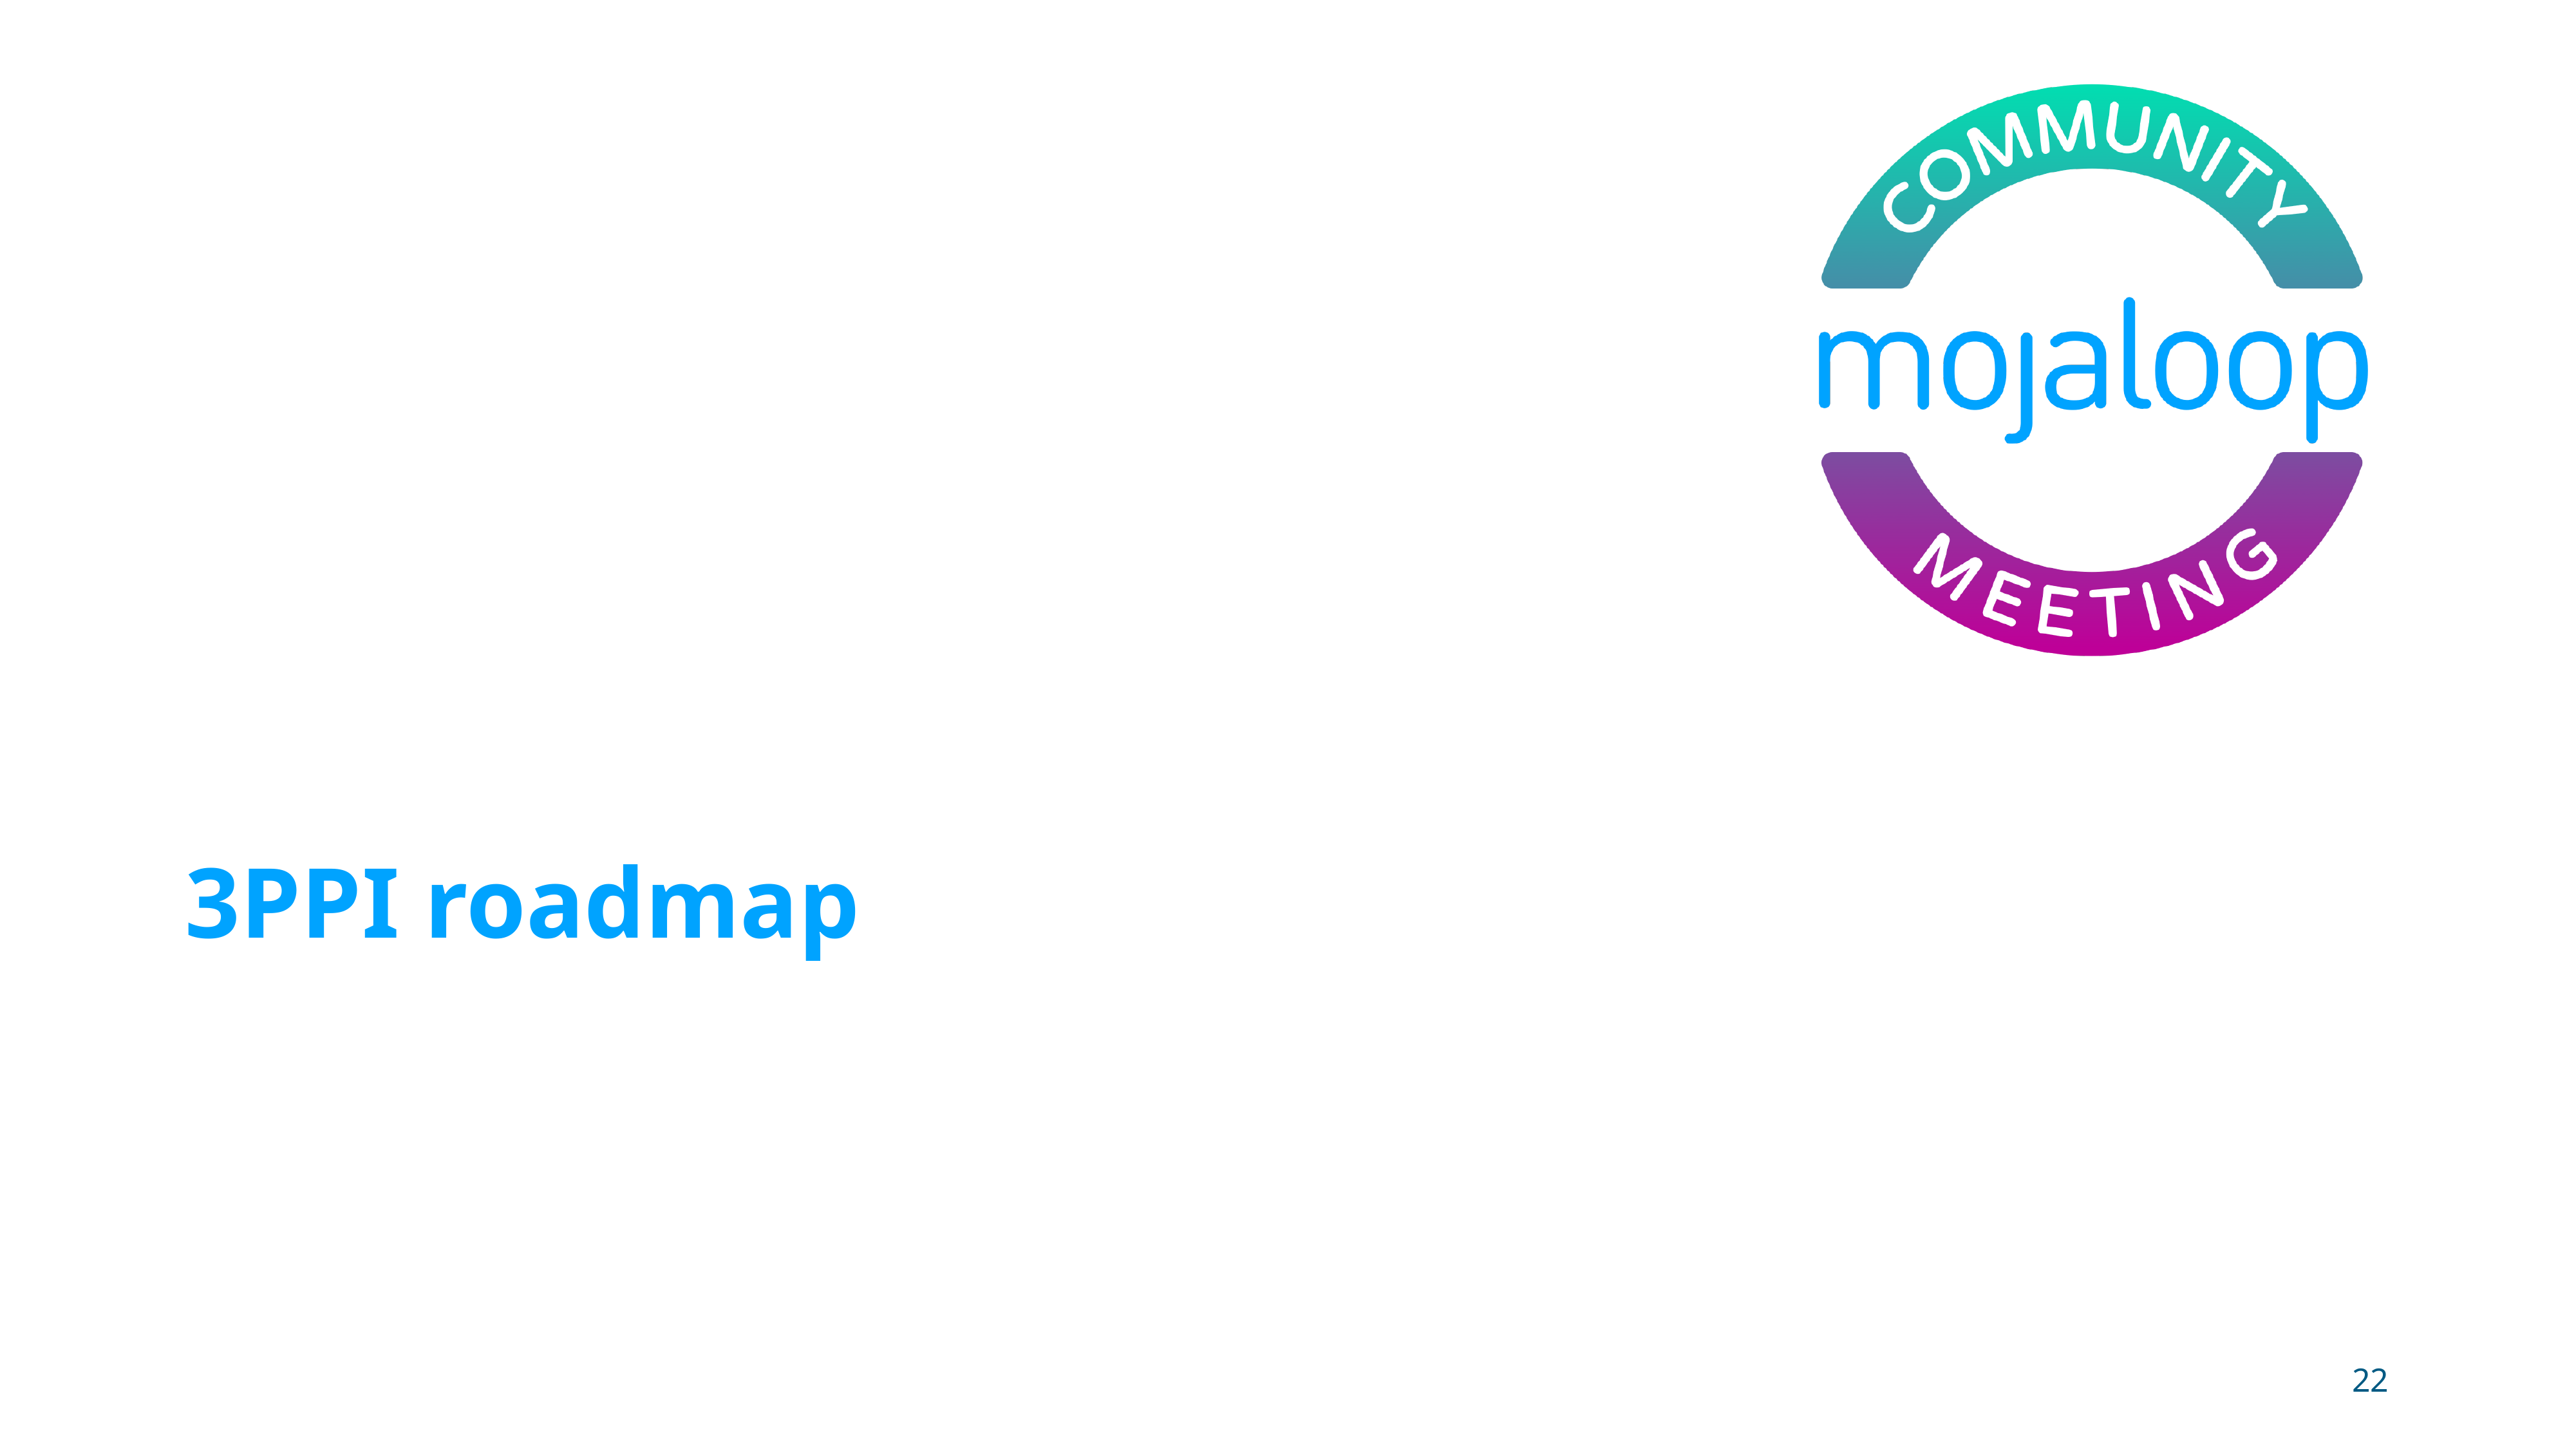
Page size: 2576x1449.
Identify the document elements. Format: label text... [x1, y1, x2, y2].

picture [1817, 84, 2369, 656]
slide_number 22 [1819, 1343, 2399, 1421]
title 3PPI roadmap [175, 361, 1648, 964]
